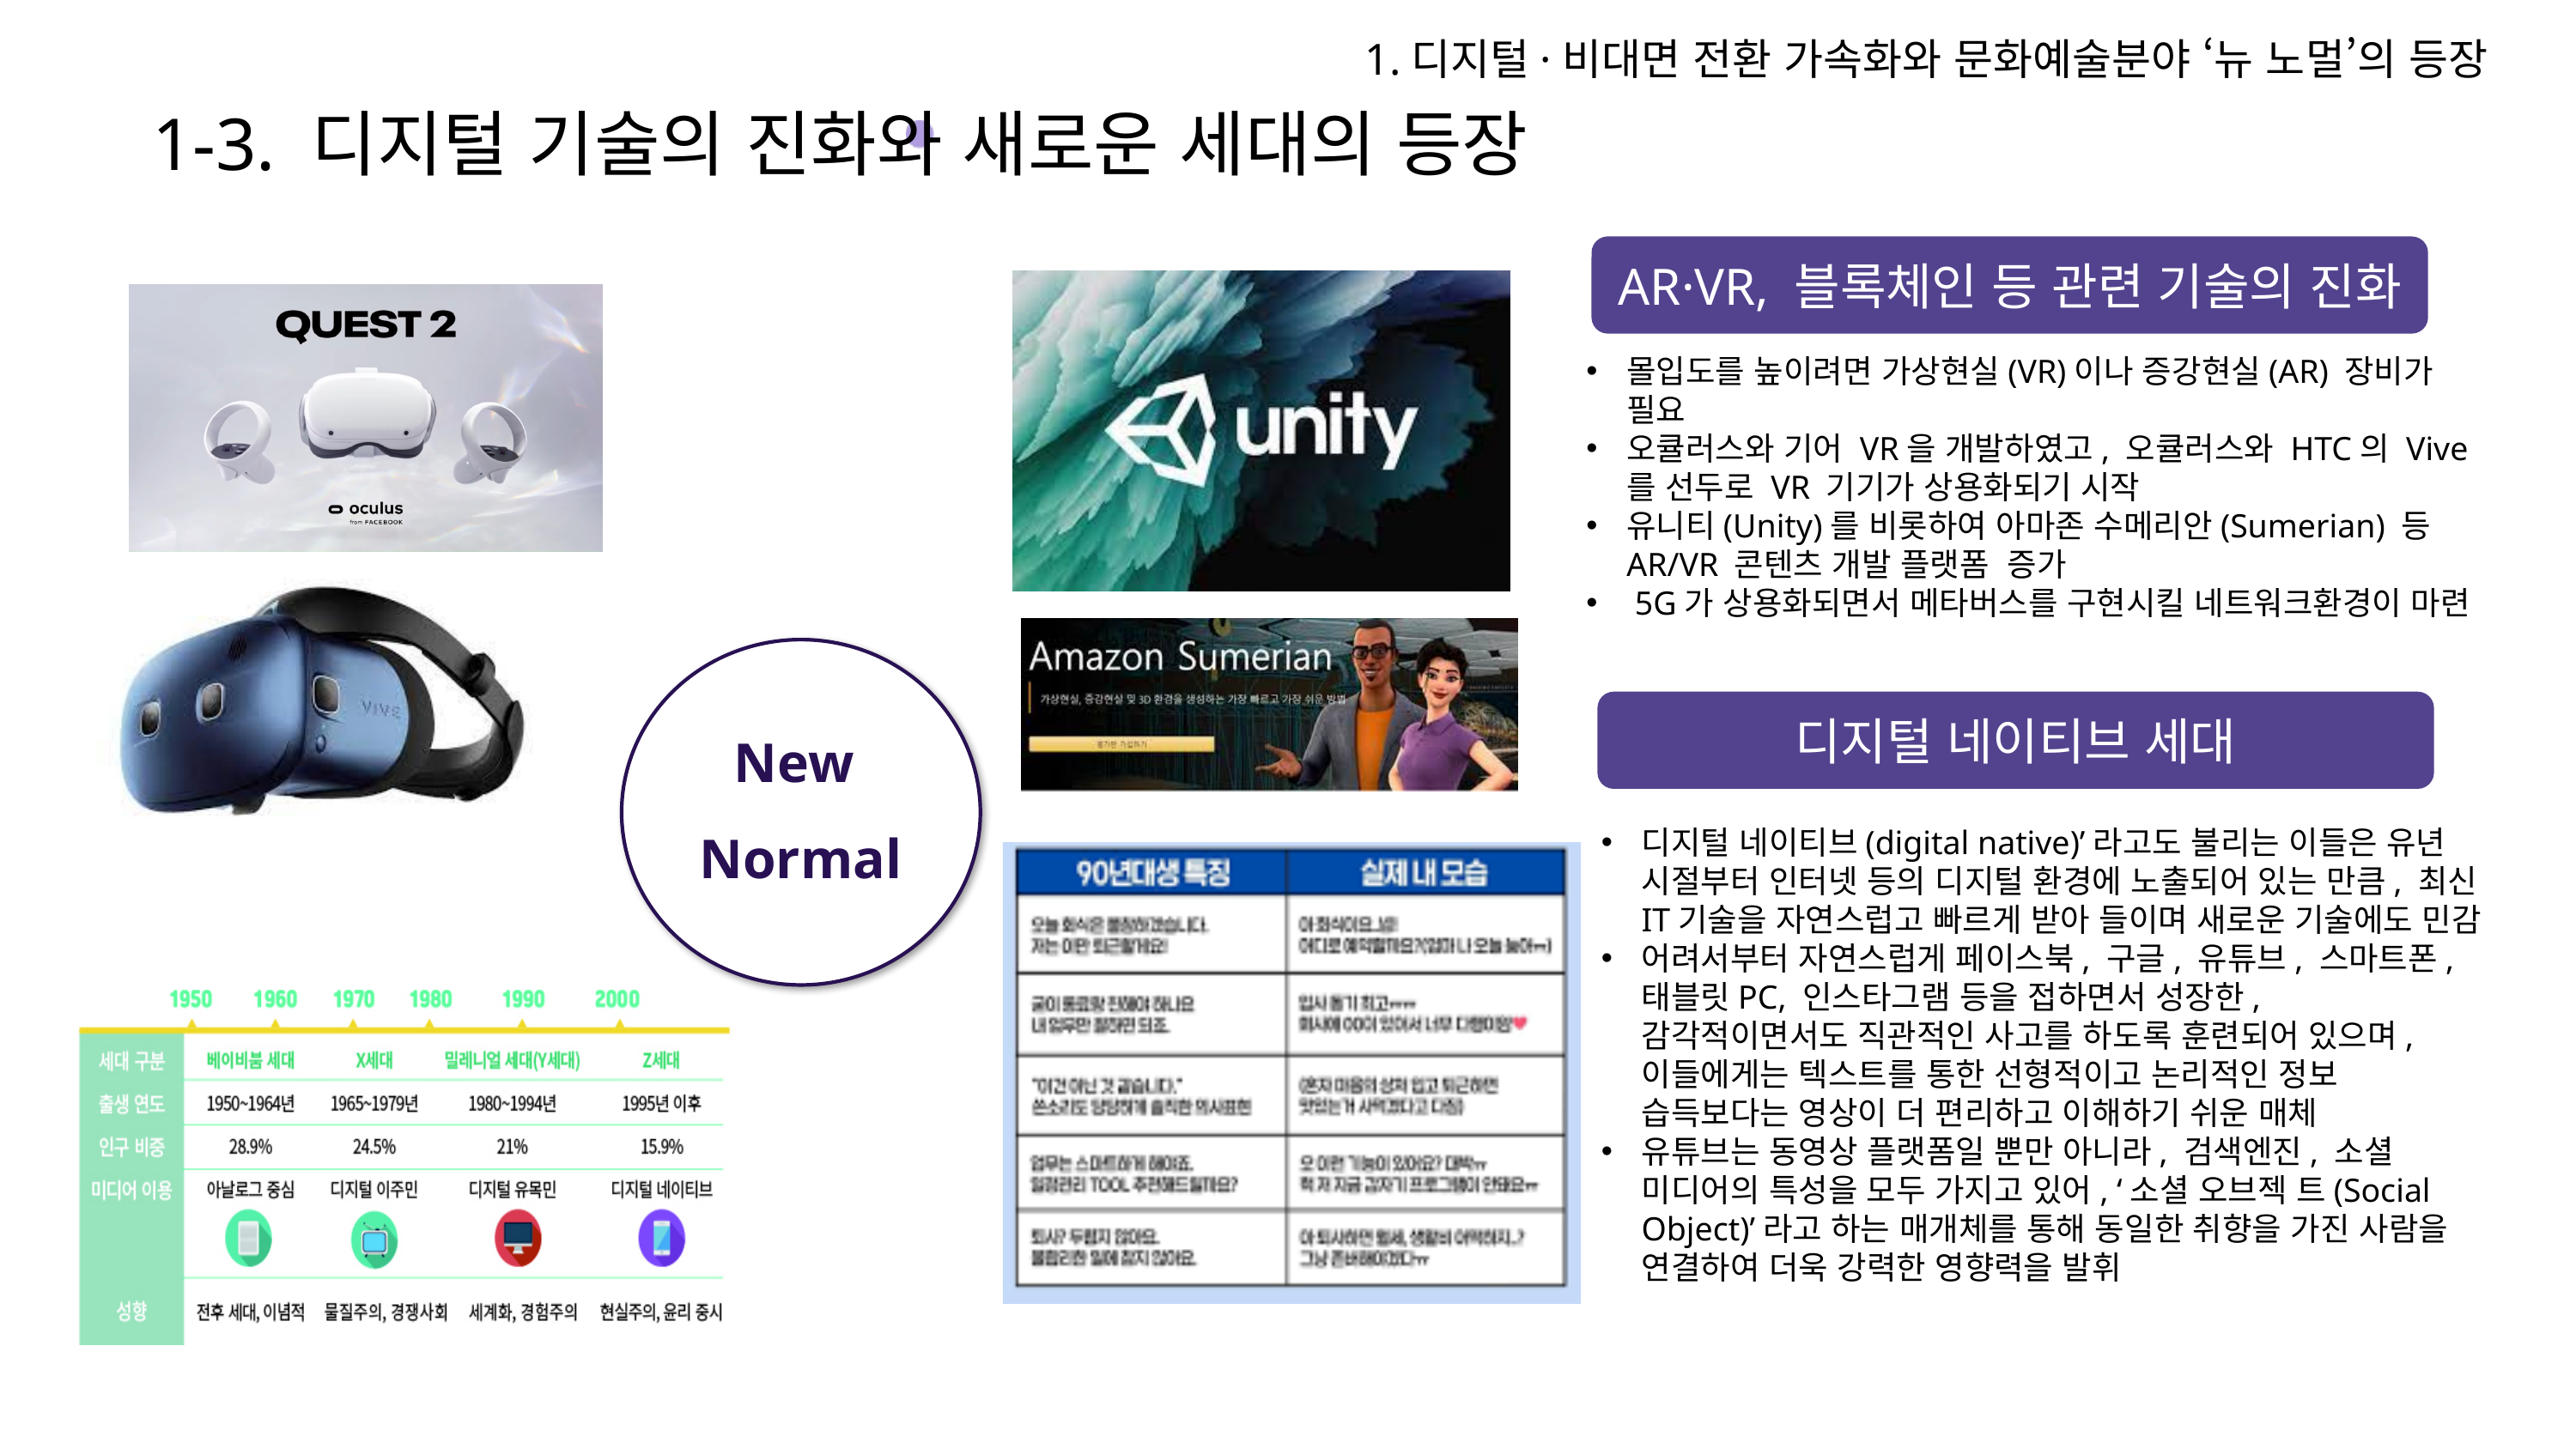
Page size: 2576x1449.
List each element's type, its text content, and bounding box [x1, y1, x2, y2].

picture [70, 990, 749, 1345]
picture [1021, 617, 1518, 791]
picture [96, 567, 539, 843]
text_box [906, 120, 934, 149]
text_box AR·VR, 블록체인 등 관련 기술의 진화 [1589, 234, 2430, 336]
text_box 1-3. 디지털 기술의 진화와 새로운 세대의 등장 [139, 92, 2526, 191]
text_box New Normal [621, 640, 981, 985]
text_box 1.디지털·비대면 전환 가속화와 문화예술분야 ‘뉴 노멀’의 등장 [1352, 26, 2566, 90]
text_box 디지털 네이티브 세대 [1595, 689, 2436, 791]
text_box 몰입도를 높이려면 가상현실(VR)이나 증강현실(AR) 장비가 필요 오큘러스와 기어 VR을 개발하였고, 오큘러스와 HTC의 Vive를 선두로 VR 기기가 상용화되기 시작 유니티(Unity)를 비롯하여 아마존 수메리안(Sumerian) 등 AR/VR 콘텐츠 개발 플랫폼 증가 5G가 상용화되면서 메타버스를 구현시킬 네트워크환경이 마련 [1573, 344, 2490, 667]
picture [128, 284, 603, 552]
picture [1012, 270, 1510, 591]
text_box 디지털 네이티브(digital native)’라고도 불리는 이들은 유년 시절부터 인터넷 등의 디지털 환경에 노출되어 있는 만큼, 최신 IT기술을 자연스럽고 빠르게 받아 들이며 새로운 기술에도 민감 어려서부터 자연스럽게 페이스북, 구글, 유튜브, 스마트폰, 태블릿PC, 인스타그램 등을 접하면서 성장한, 감각적이면서도 직관적인 사고를 하도록 훈련되어 있으며, 이들에게는 텍스트를 통한 선형적이고 논리적인 정보 습득보다는 영상이 더 편리하고 이해하기 쉬운 매체 유튜브는 동영상 플랫폼일 뿐만 아니라, 검색엔진, 소셜 미디어의 특성을 모두 가지고 있어, ‘소셜 오브젝 트(Social Object)’라고 하는 매개체를 통해 동일한 취향을 가진 사람을 연결하여 더욱 강력한 영향력을 발휘 [1588, 815, 2506, 1293]
picture [1002, 841, 1582, 1304]
